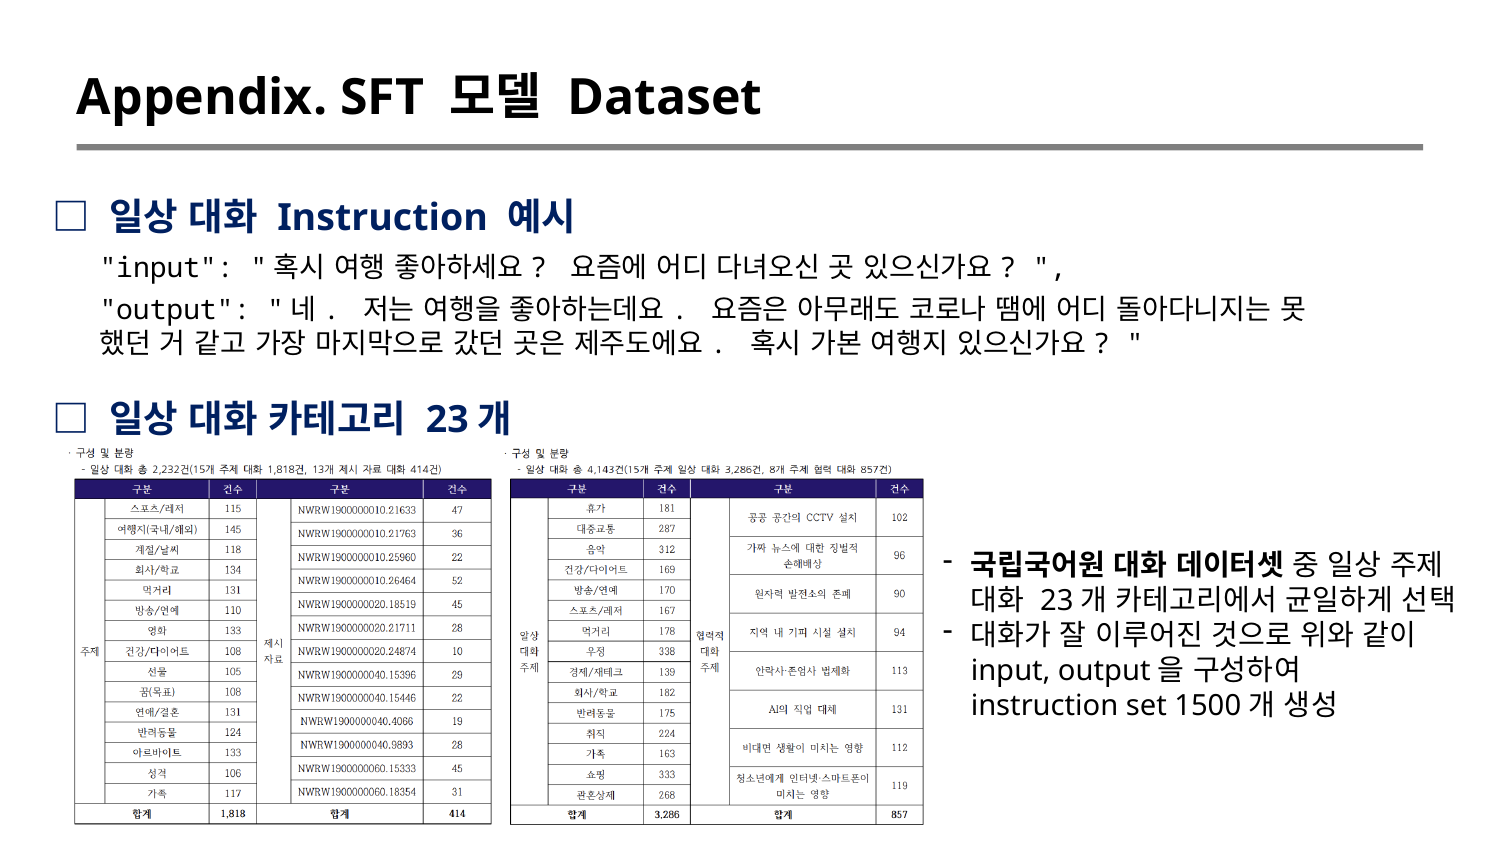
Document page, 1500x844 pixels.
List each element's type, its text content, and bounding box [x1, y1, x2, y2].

text_box "input": "혹시 여행 좋아하세요? 요즘에 어디 다녀오신 곳 있으신가요? ", [84, 242, 1242, 291]
text_box "output": "네. 저는 여행을 좋아하는데요. 요즘은 아무래도 코로나 땜에 어디 돌아다니지는 못 했던 거 같고 가장 마지막으로 갔던 곳은 제주도에요. 혹시 가본 여행지 있으신가요? " [84, 284, 1378, 367]
text_box □ 일상 대화 Instruction 예시 □ 일상 대화 카테고리 23개 [37, 155, 1484, 726]
text_box 국립국어원 대화 데이터셋 중 일상 주제 대화 23개 카테고리에서 균일하게 선택 대화가 잘 이루어진 것으로 위와 같이 input, output을 구성하여 instruction set 1500개 생성 [932, 538, 1474, 729]
picture [59, 442, 929, 830]
text_box Appendix. SFT 모델 Dataset [61, 31, 1055, 140]
